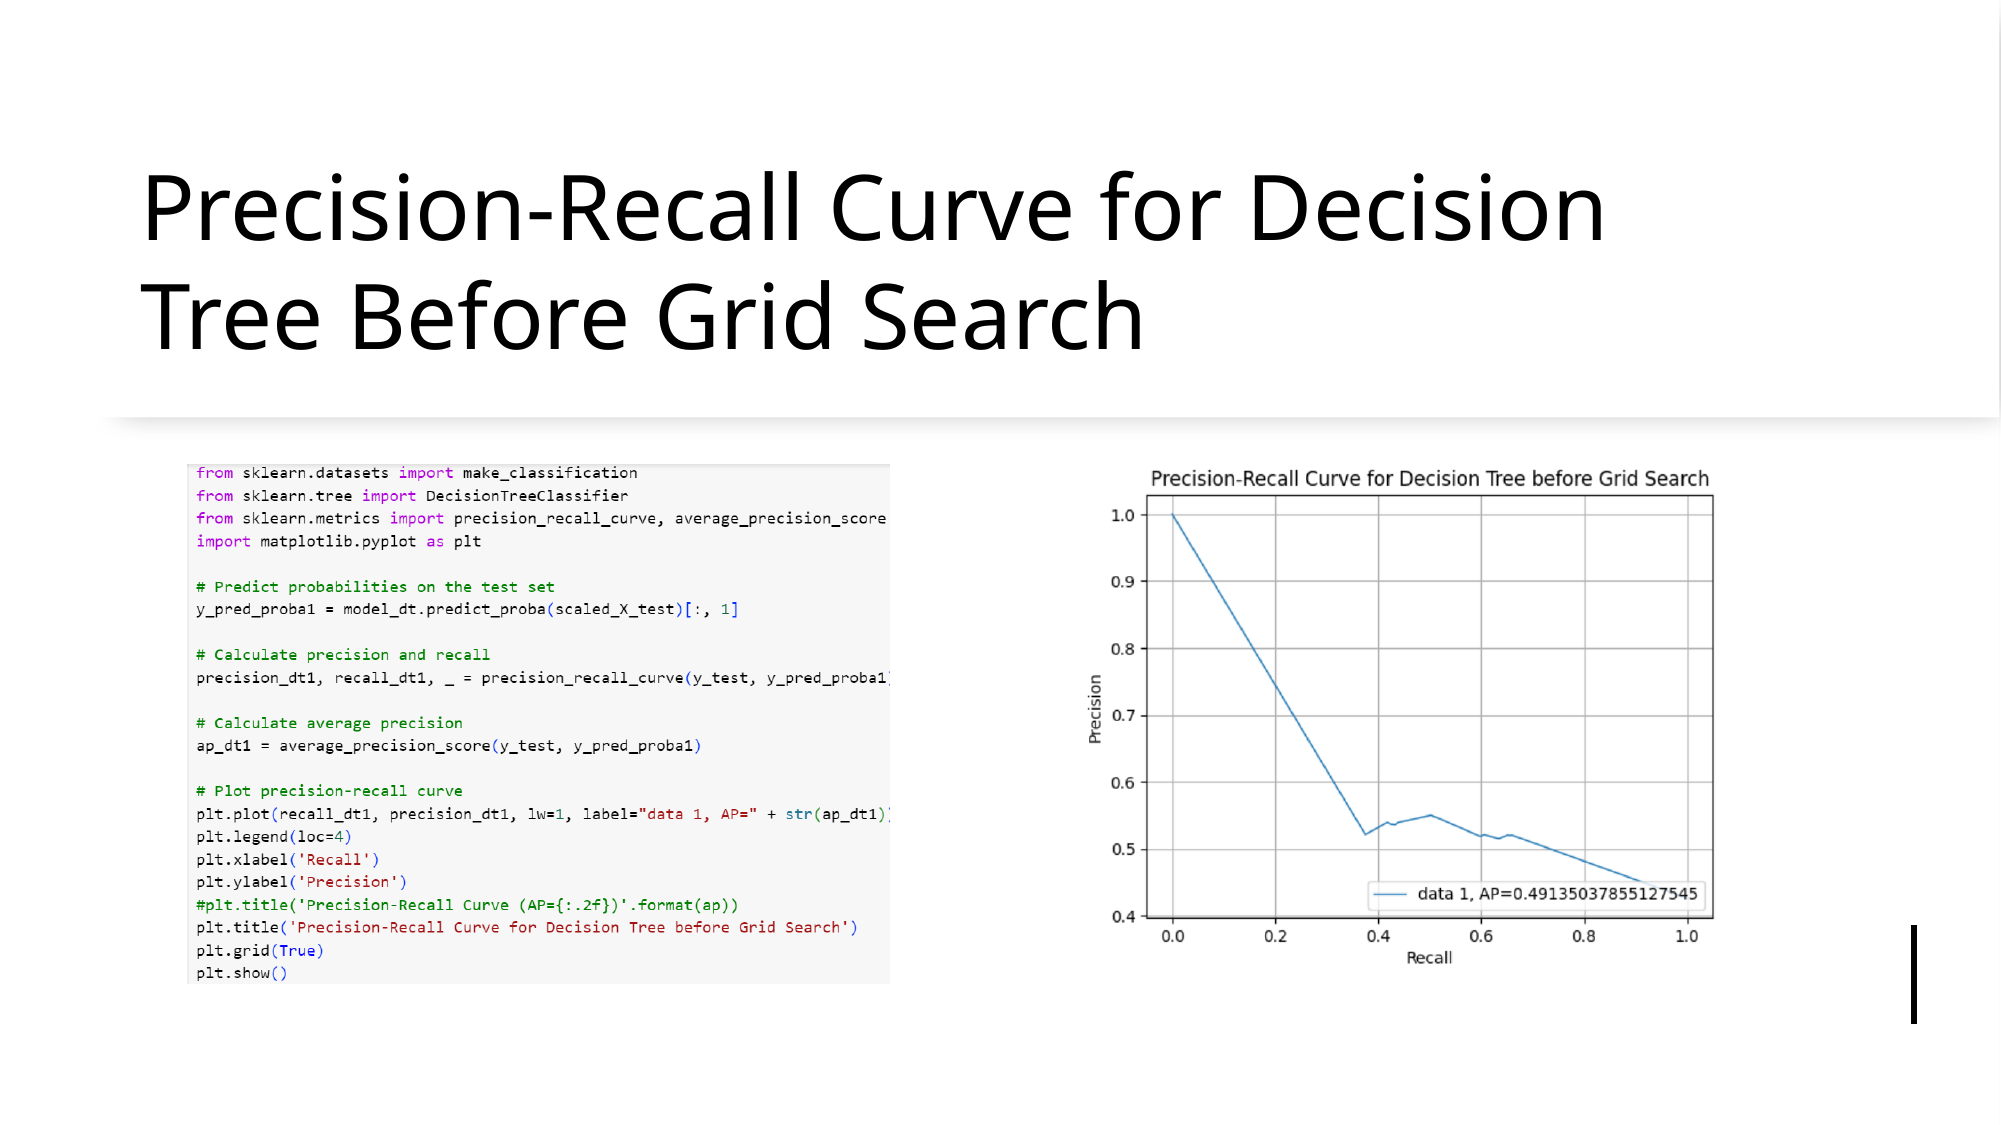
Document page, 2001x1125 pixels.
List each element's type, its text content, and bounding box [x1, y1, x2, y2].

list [1080, 464, 1748, 985]
title Precision-Recall Curve for Decision Tree Before Grid Search [124, 140, 1828, 376]
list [187, 464, 890, 985]
